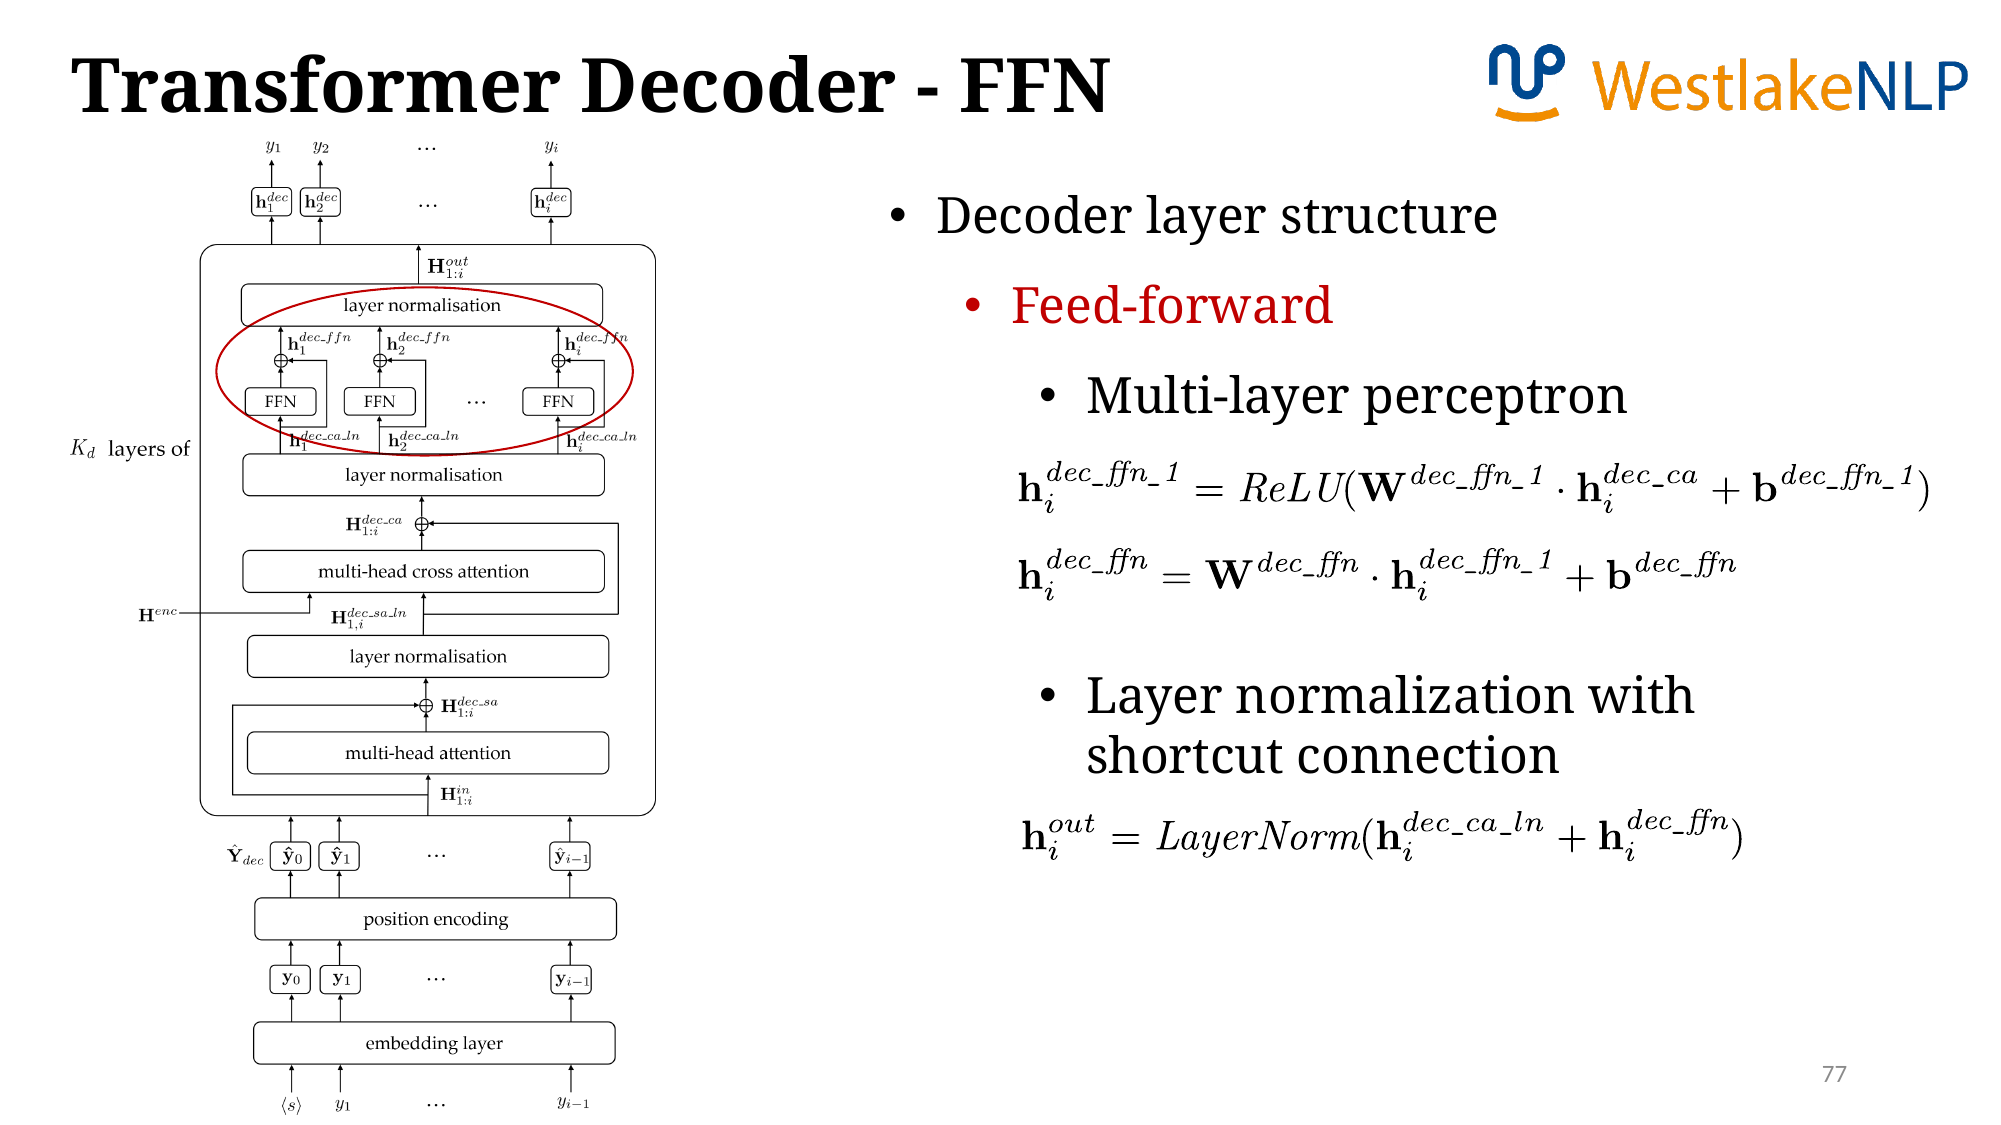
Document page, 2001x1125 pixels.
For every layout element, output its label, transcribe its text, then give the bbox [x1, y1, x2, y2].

slide_number 77 [1412, 1042, 1863, 1103]
text_box Transformer Decoder - FFN [56, 29, 1368, 135]
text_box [1018, 547, 1736, 601]
text_box Decoder layer structure Feed-forward Multi-layer perceptron Layer normalization with shortcut connection [874, 146, 1738, 792]
picture [70, 123, 656, 1125]
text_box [1022, 808, 1742, 861]
picture [1459, 0, 2000, 170]
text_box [1018, 460, 1929, 513]
